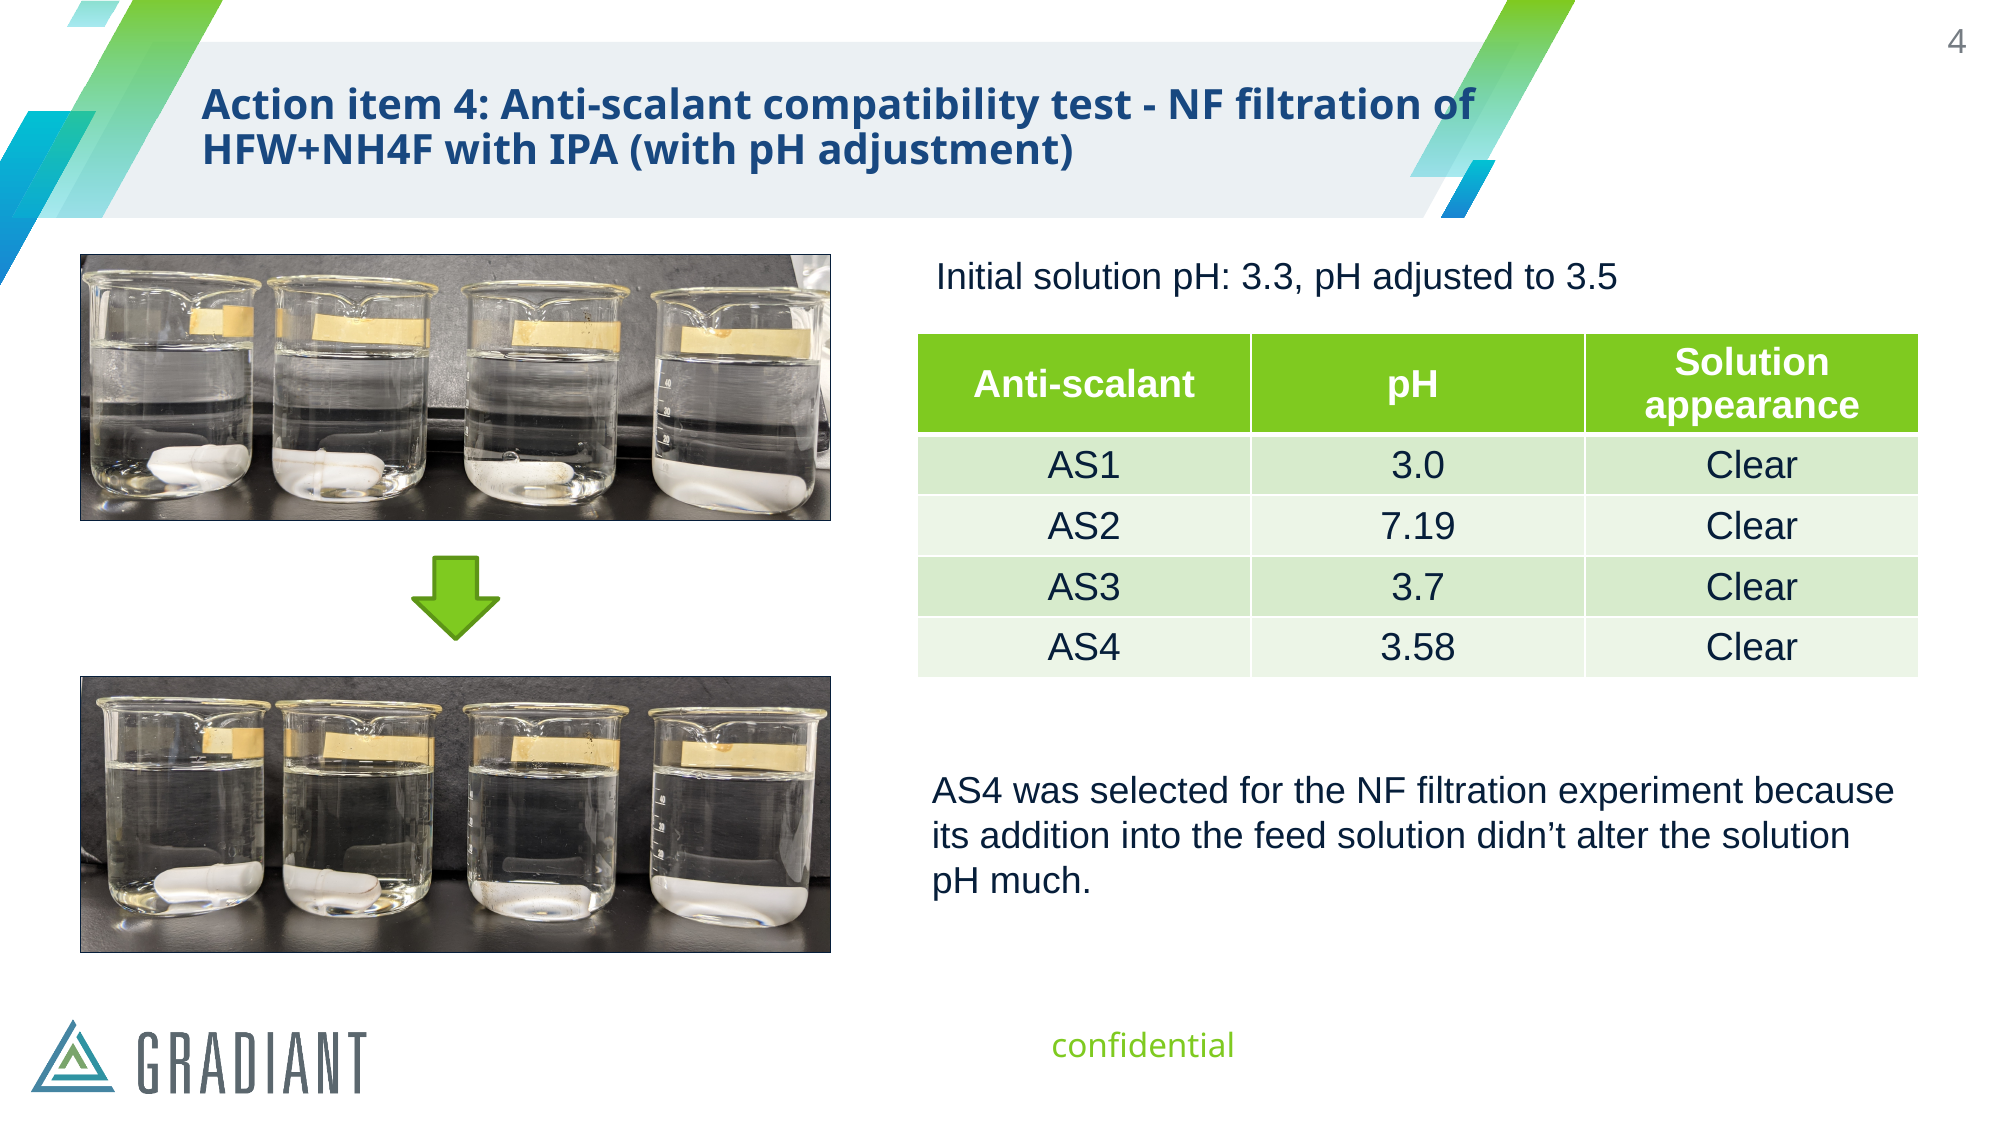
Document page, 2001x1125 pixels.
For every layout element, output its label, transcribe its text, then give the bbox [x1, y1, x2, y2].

table_cell AS2 [918, 496, 1250, 555]
title Action item 4: Anti-scalant compatibility test - NF filtration of HFW+NH4F with IPA (with pH adjustment) [201, 39, 1520, 218]
table_cell AS1 [918, 437, 1250, 494]
table_header pH [1252, 334, 1584, 432]
table_cell 7.19 [1252, 496, 1584, 555]
table_cell 3.7 [1252, 557, 1584, 616]
picture [0, 675, 831, 1125]
table_cell 3.58 [1252, 618, 1584, 677]
table_cell Clear [1586, 437, 1918, 494]
table_header Anti-scalant [918, 334, 1250, 432]
text_box Initial solution pH: 3.3, pH adjusted to 3.5 [921, 244, 1634, 305]
text_box AS4 was selected for the NF filtration experiment because its addition into the feed solution didn’t alter the solution pH much. [917, 758, 1920, 908]
table_cell AS4 [918, 618, 1250, 677]
table_cell 3.0 [1252, 437, 1584, 494]
table_header Solution appearance [1586, 334, 1918, 432]
picture [80, 254, 831, 521]
slide_number 4 [1871, 0, 1967, 87]
table_cell Clear [1586, 618, 1918, 677]
table_cell Clear [1586, 496, 1918, 555]
table_cell AS3 [918, 557, 1250, 616]
text_box [411, 555, 501, 641]
table_cell Clear [1586, 557, 1918, 616]
